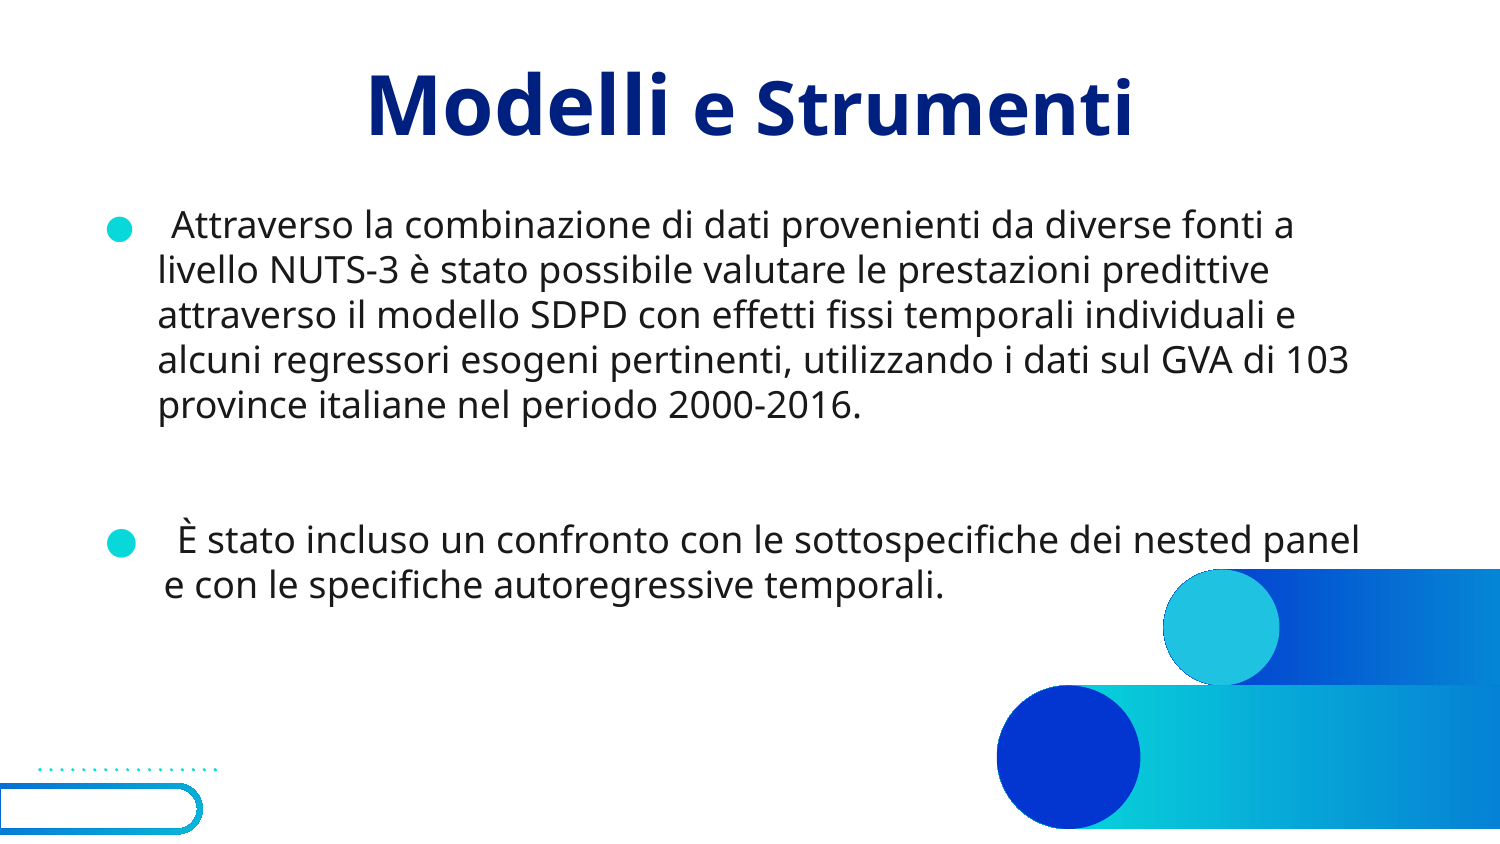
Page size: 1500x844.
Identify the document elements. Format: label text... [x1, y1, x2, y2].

list ● Attraverso la combinazione di dati provenienti da diverse fonti a livello NUTS-3 è stato possibile valutare le prestazioni predittive attraverso il modello SDPD con effetti fissi temporali individuali e alcuni regressori esogeni pertinenti, utilizzando i dati sul GVA di 103 province italiane nel periodo 2000-2016. ● È stato incluso un confronto con le sottospecifiche dei nested panel e con le specifiche autoregressive temporali. [67, 181, 1416, 621]
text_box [996, 685, 1500, 830]
title Modelli e Strumenti [118, 37, 1382, 132]
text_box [1163, 569, 1500, 683]
